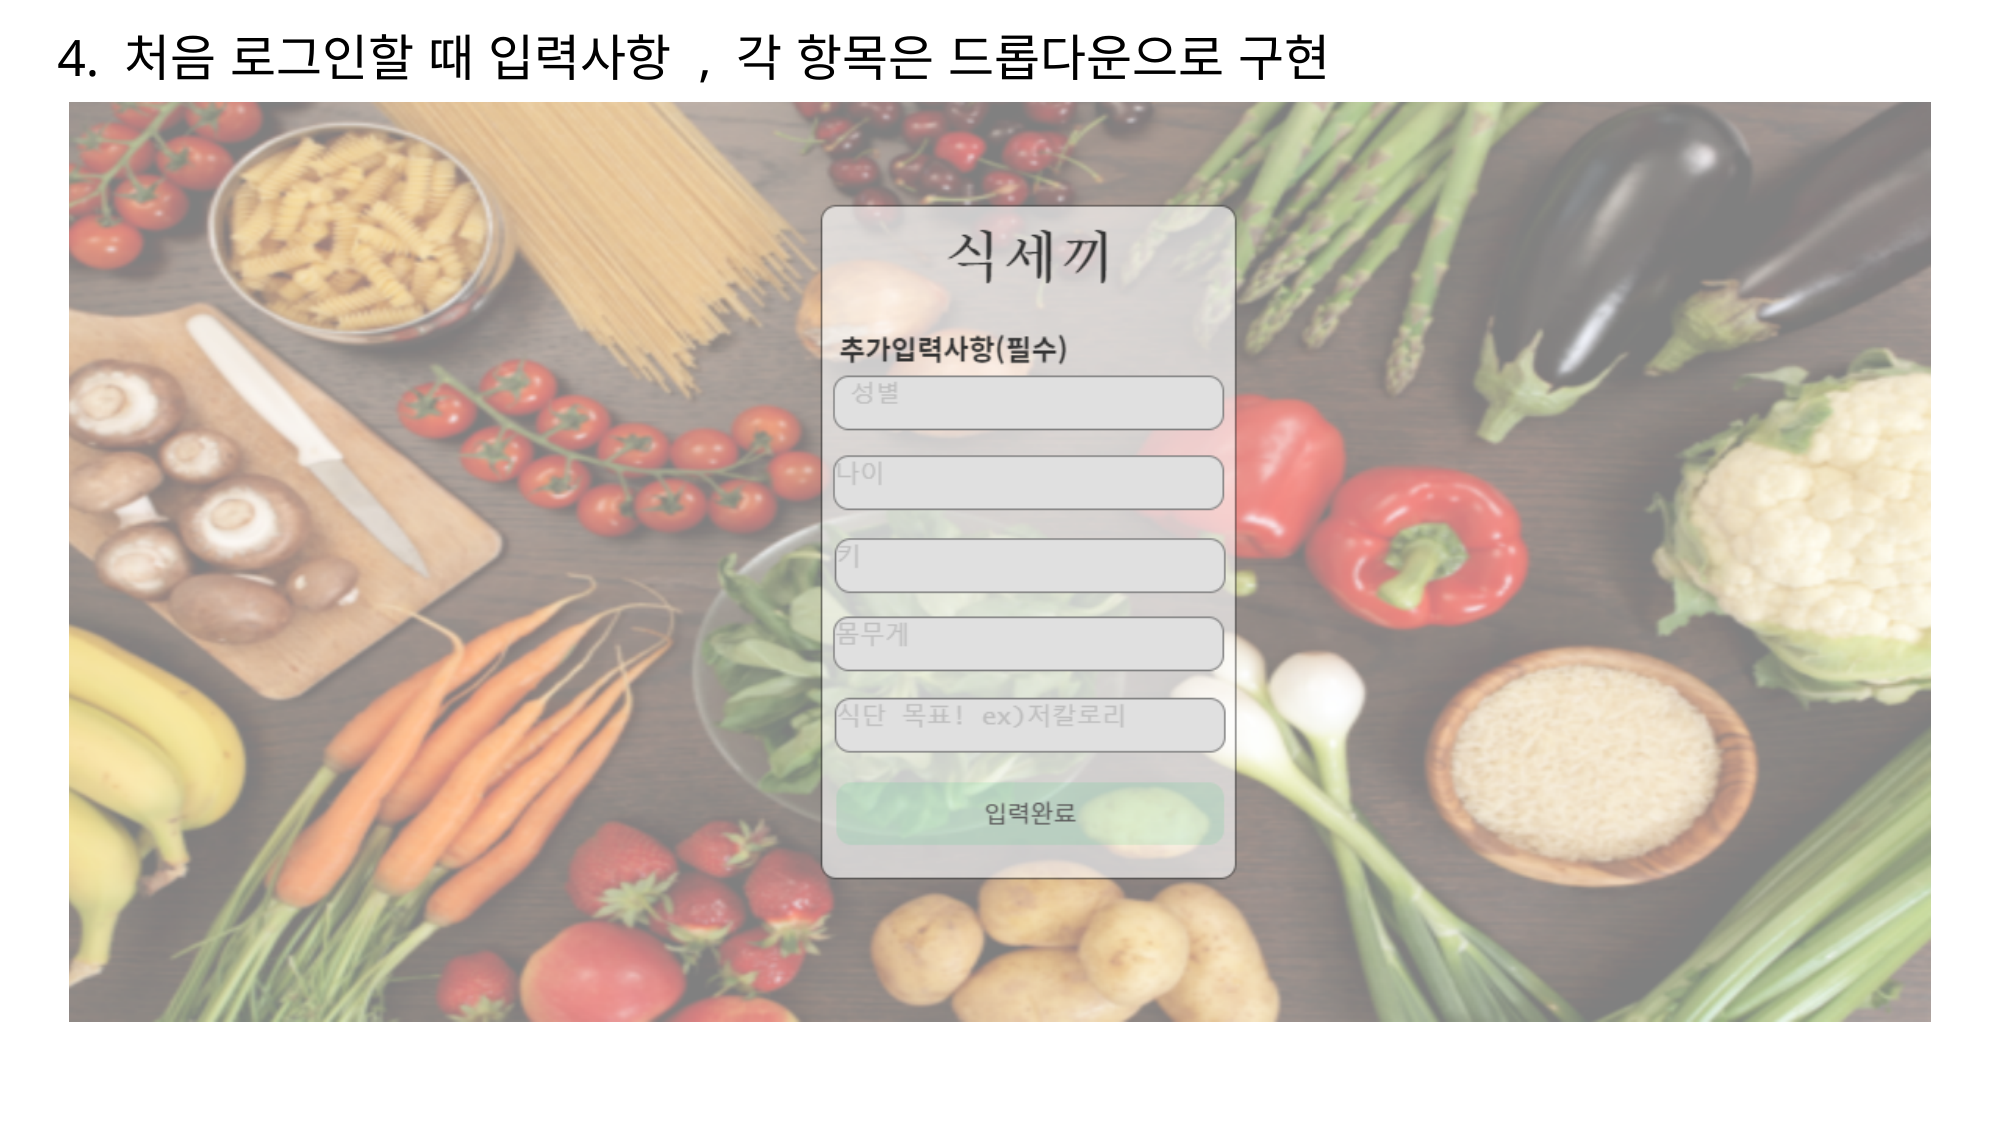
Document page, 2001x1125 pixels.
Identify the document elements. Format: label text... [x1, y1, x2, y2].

subtitle 4. 처음 로그인할 때 입력사항 , 각 항목은 드롭다운으로 구현 [42, 25, 1545, 99]
picture [69, 102, 1931, 1022]
